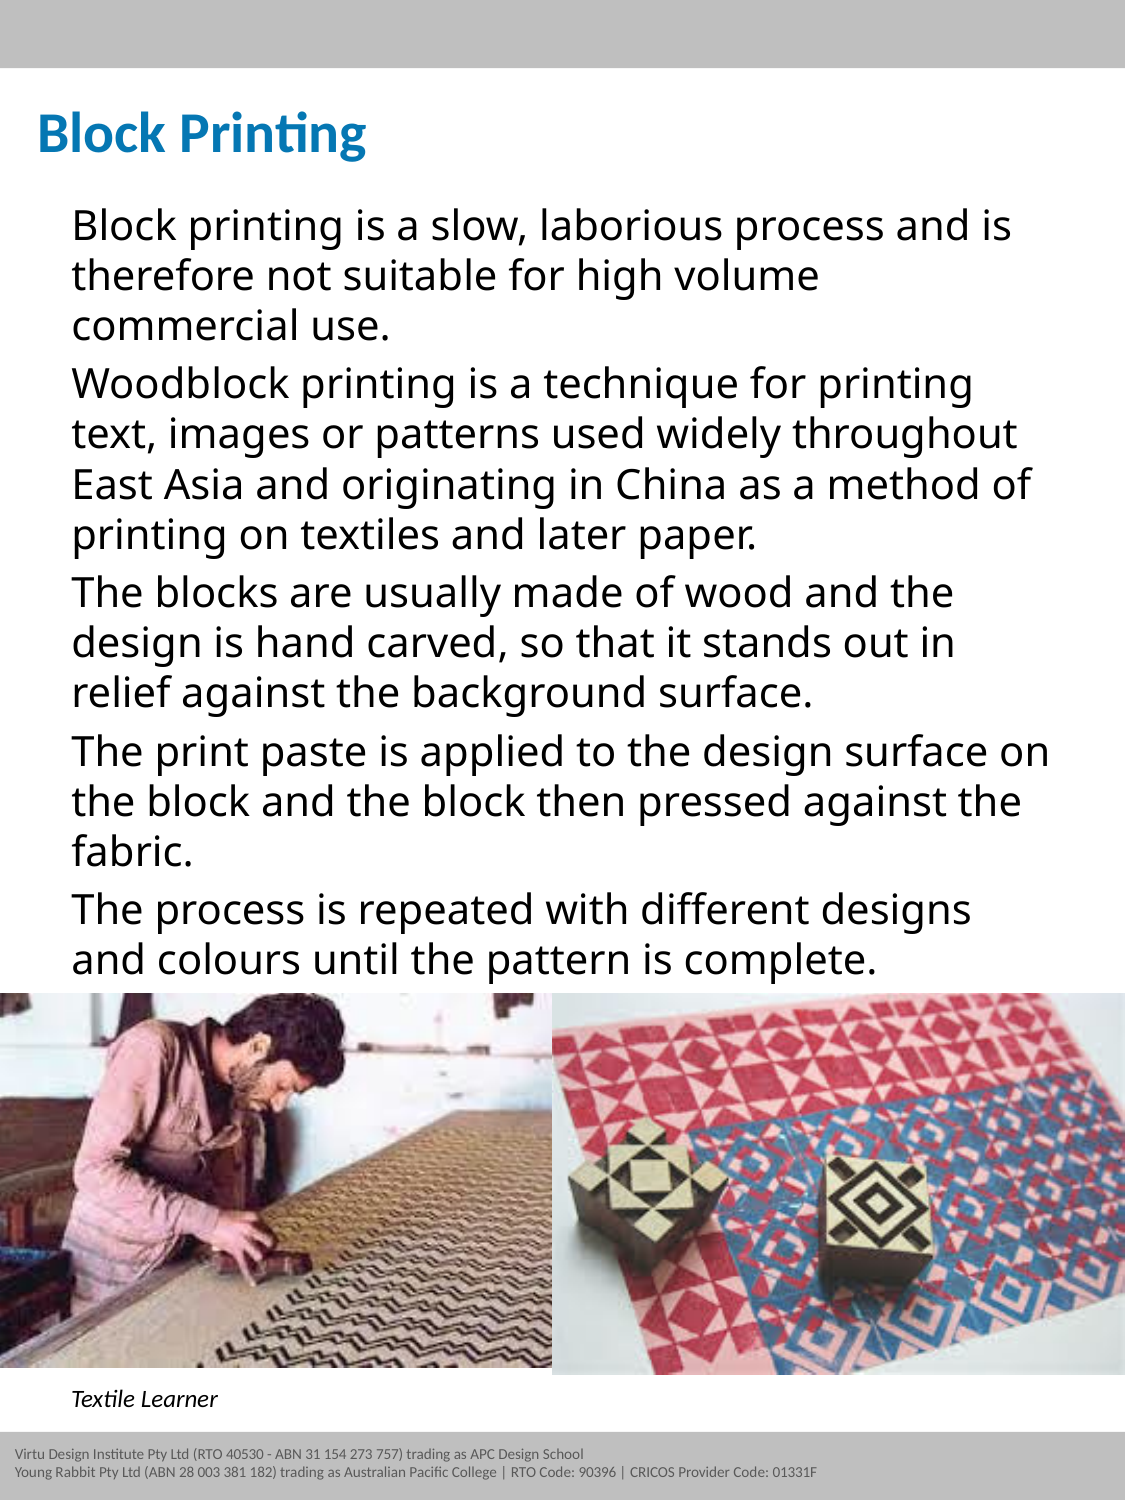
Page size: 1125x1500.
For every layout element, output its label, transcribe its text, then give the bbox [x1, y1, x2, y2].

text_box Block Printing [22, 87, 1052, 171]
text_box [0, 0, 1125, 70]
list Block printing is a slow, laborious process and is therefore not suitable for high volume commercial use. Woodblock printing is a technique for printing text, images or patterns used widely throughout East Asia and originating in China as a method of printing on textiles and later paper. The blocks are usually made of wood and the design is hand carved, so that it stands out in relief against the background surface. The print paste is applied to the design surface on the block and the block then pressed against the fabric. The process is repeated with different designs and colours until the pattern is complete. [56, 191, 1069, 991]
picture [0, 992, 1125, 1375]
text_box [0, 1430, 1125, 1500]
text_box Virtu Design Institute Pty Ltd (RTO 40530 - ABN 31 154 273 757) trading as APC Design School Young Rabbit Pty Ltd (ABN 28 003 381 182) trading as Australian Pacific College | RTO Code: 90396 | CRICOS Provider Code: 01331F [0, 1437, 1030, 1489]
text_box Textile Learner [56, 1376, 866, 1421]
